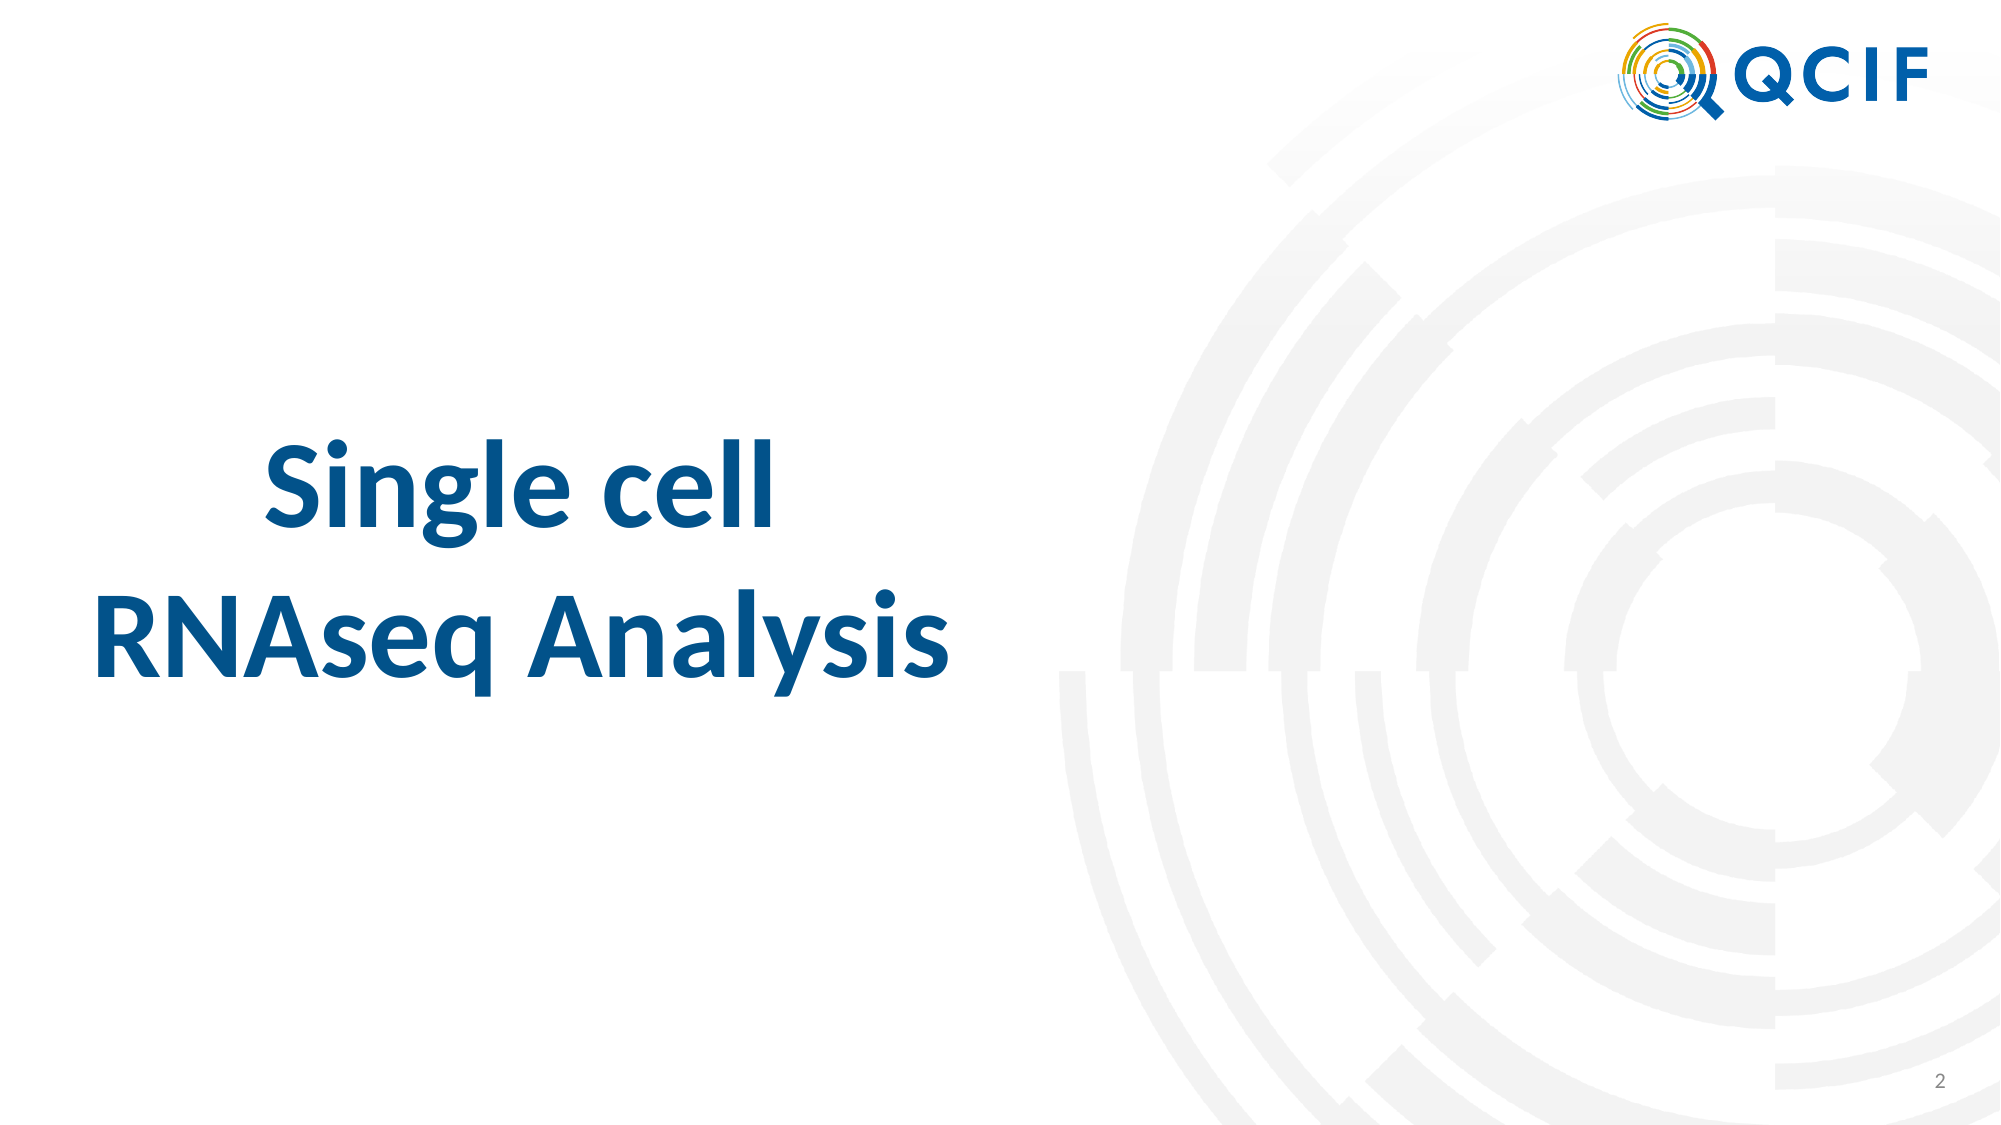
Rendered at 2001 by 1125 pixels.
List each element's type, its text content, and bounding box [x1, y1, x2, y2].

text_box Single cell RNAseq Analysis [42, 394, 1000, 657]
picture [1600, 10, 1945, 138]
